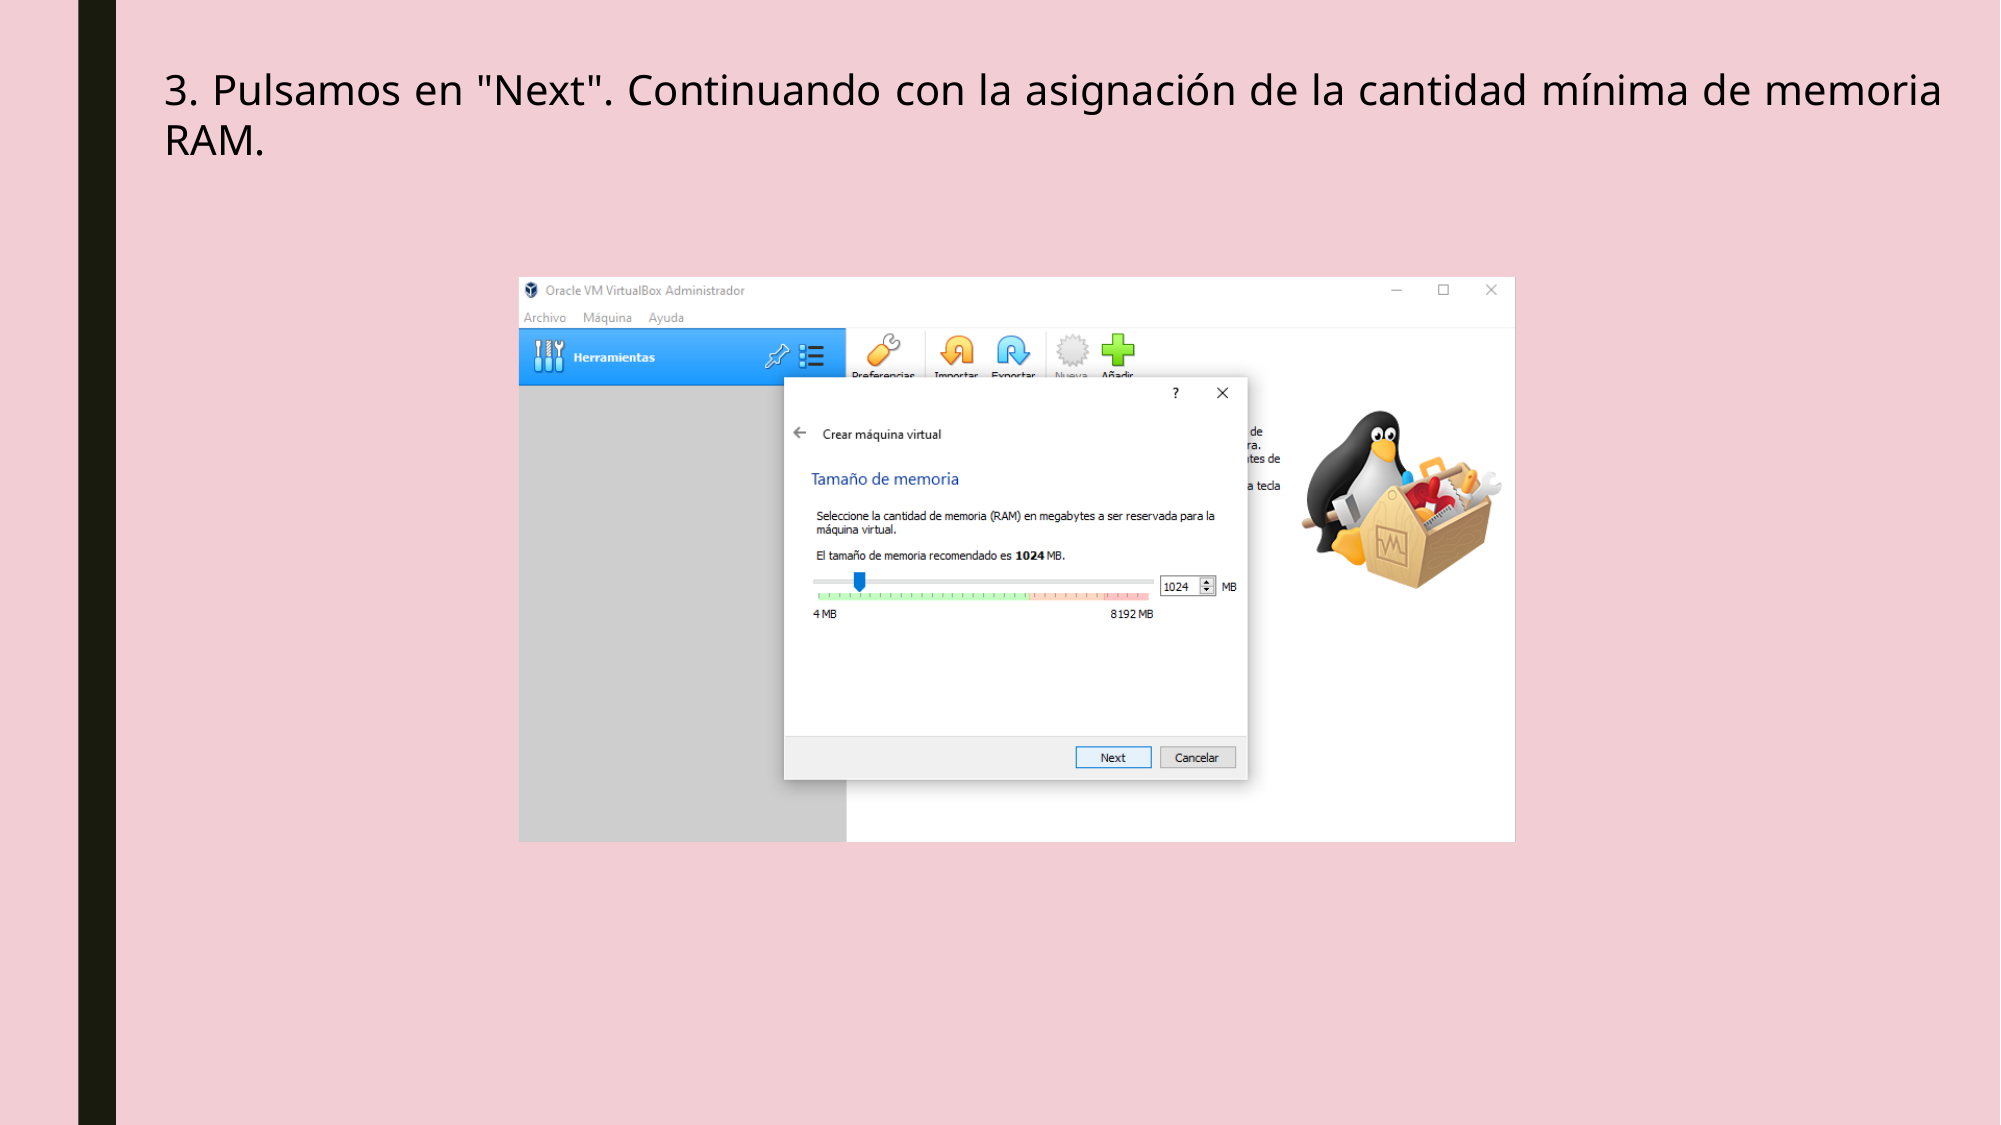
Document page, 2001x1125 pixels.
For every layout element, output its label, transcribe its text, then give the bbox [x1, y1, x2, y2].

picture [518, 276, 1516, 842]
text_box 3. Pulsamos en "Next". Continuando con la asignación de la cantidad mínima de memoria RAM. [149, 56, 1959, 172]
